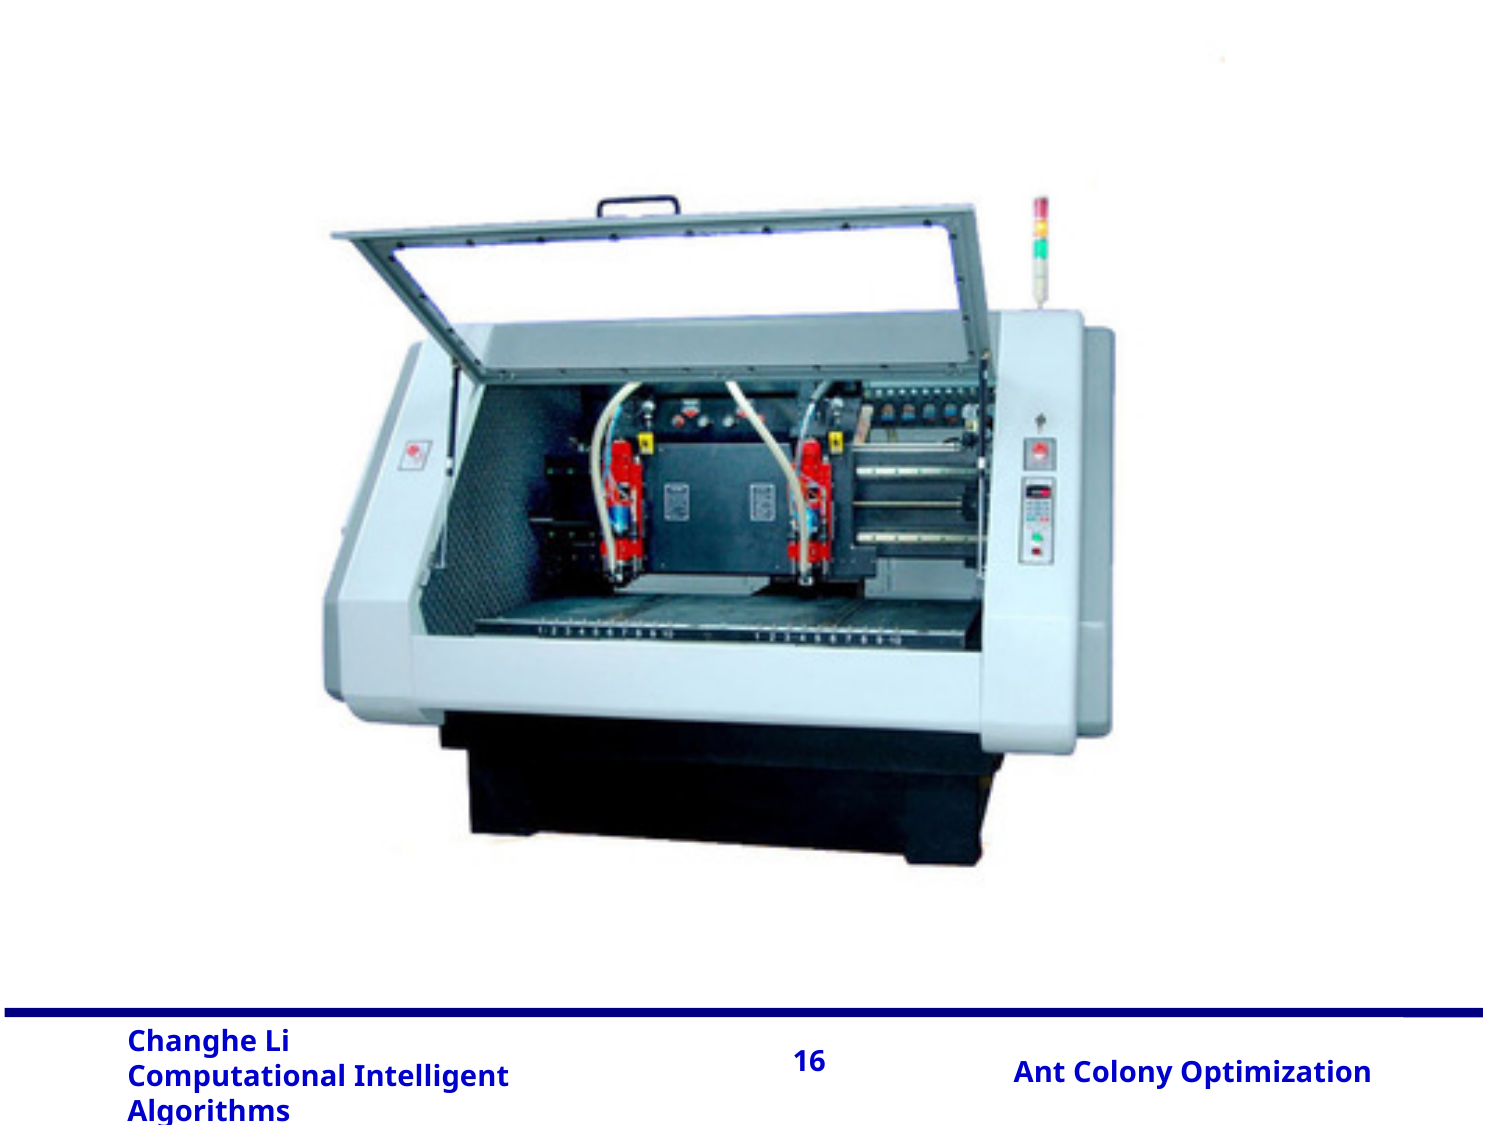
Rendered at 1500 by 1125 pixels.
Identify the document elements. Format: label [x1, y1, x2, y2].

picture [249, 0, 1225, 971]
